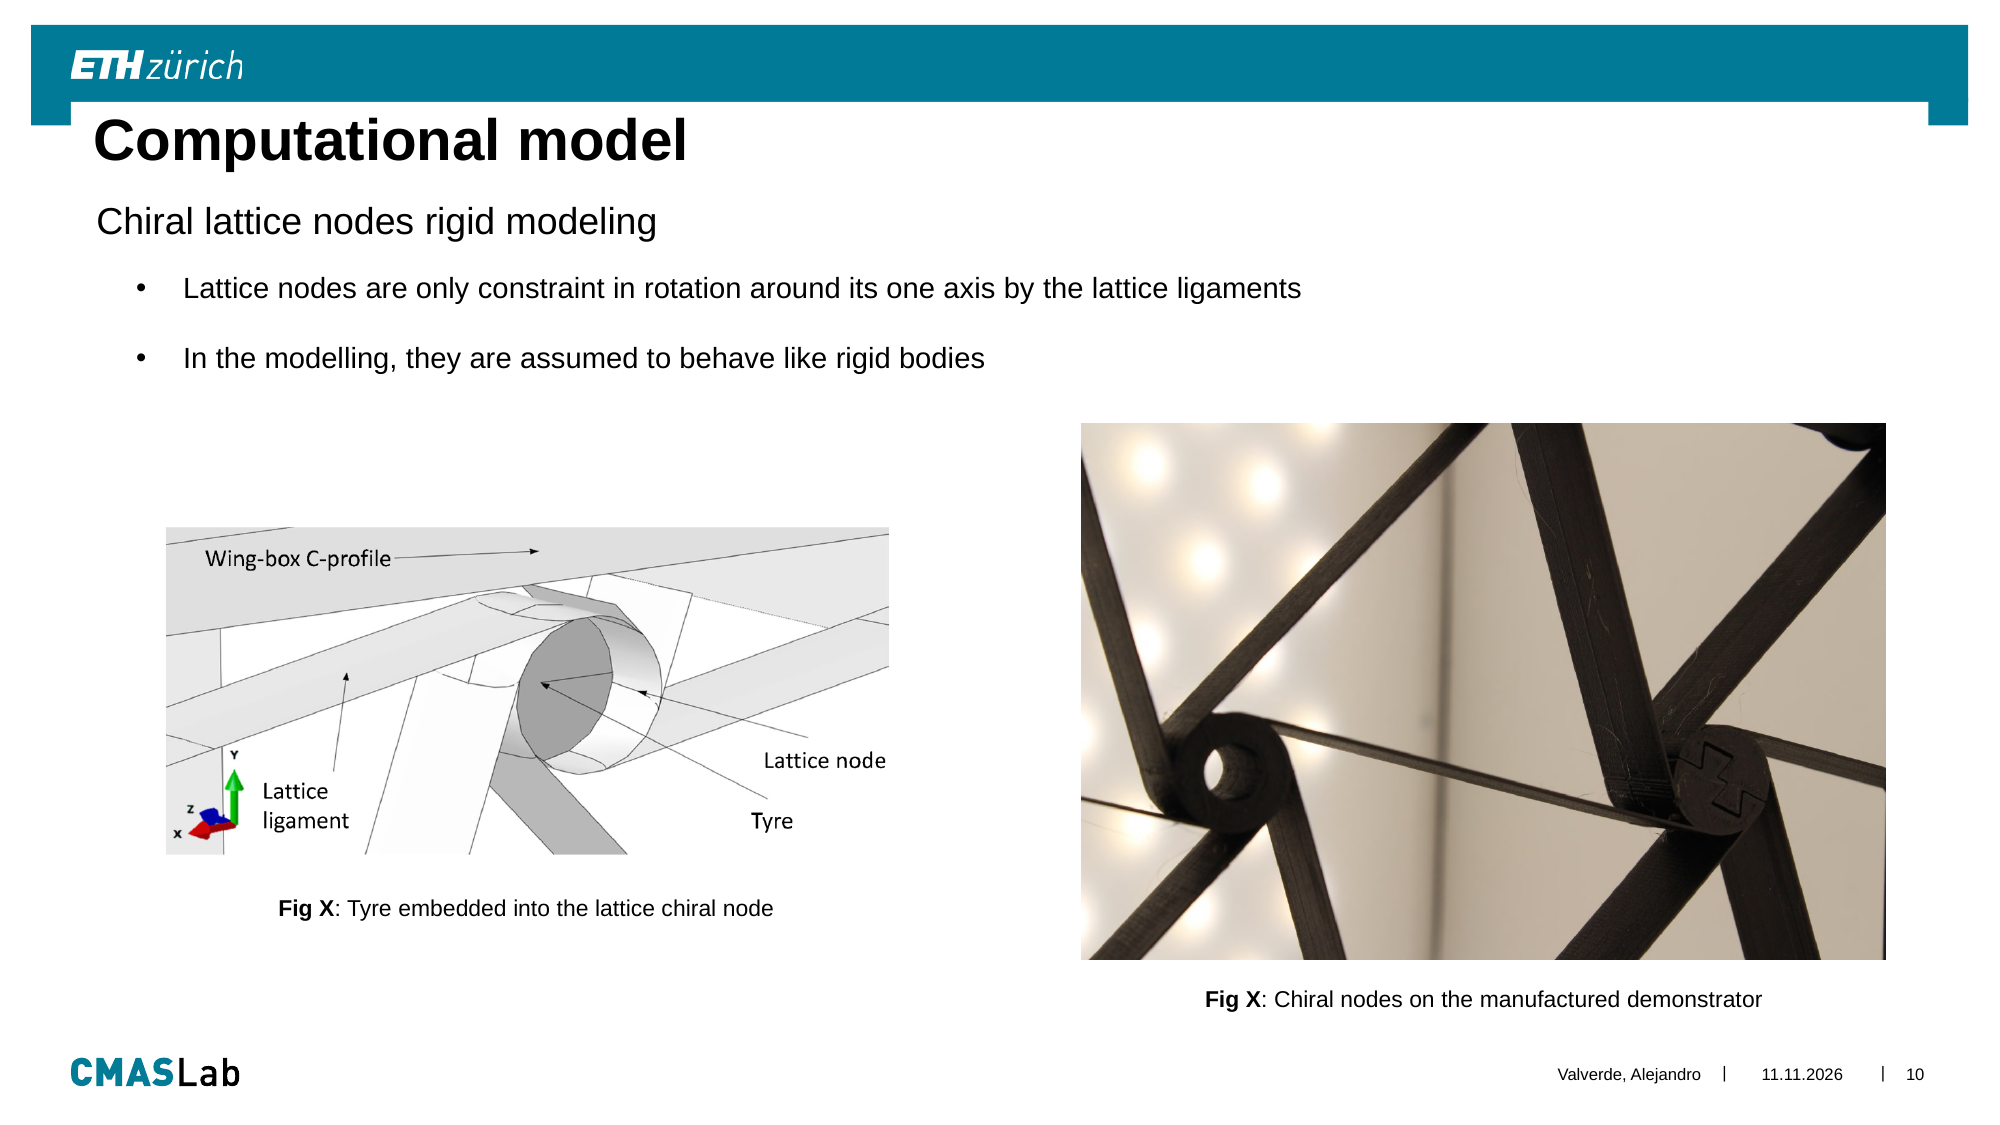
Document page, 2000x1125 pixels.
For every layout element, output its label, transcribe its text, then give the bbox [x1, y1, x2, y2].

text_box Fig X: Tyre embedded into the lattice chiral node [157, 885, 896, 928]
slide_number 10 [1886, 1034, 1945, 1112]
title Computational model [70, 101, 1929, 176]
text_box Chiral lattice nodes rigid modeling [81, 189, 1945, 250]
text_box Lattice nodes are only constraint in rotation around its one axis by the lattice ligaments In the modelling, they are assumed to behave like rigid bodies [121, 262, 1870, 383]
footer Valverde, Alejandro [999, 1034, 1702, 1112]
picture [150, 512, 903, 871]
picture [1081, 423, 1887, 960]
text_box Fig X: Chiral nodes on the manufactured demonstrator [1115, 977, 1853, 1020]
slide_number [1735, 1034, 1870, 1112]
